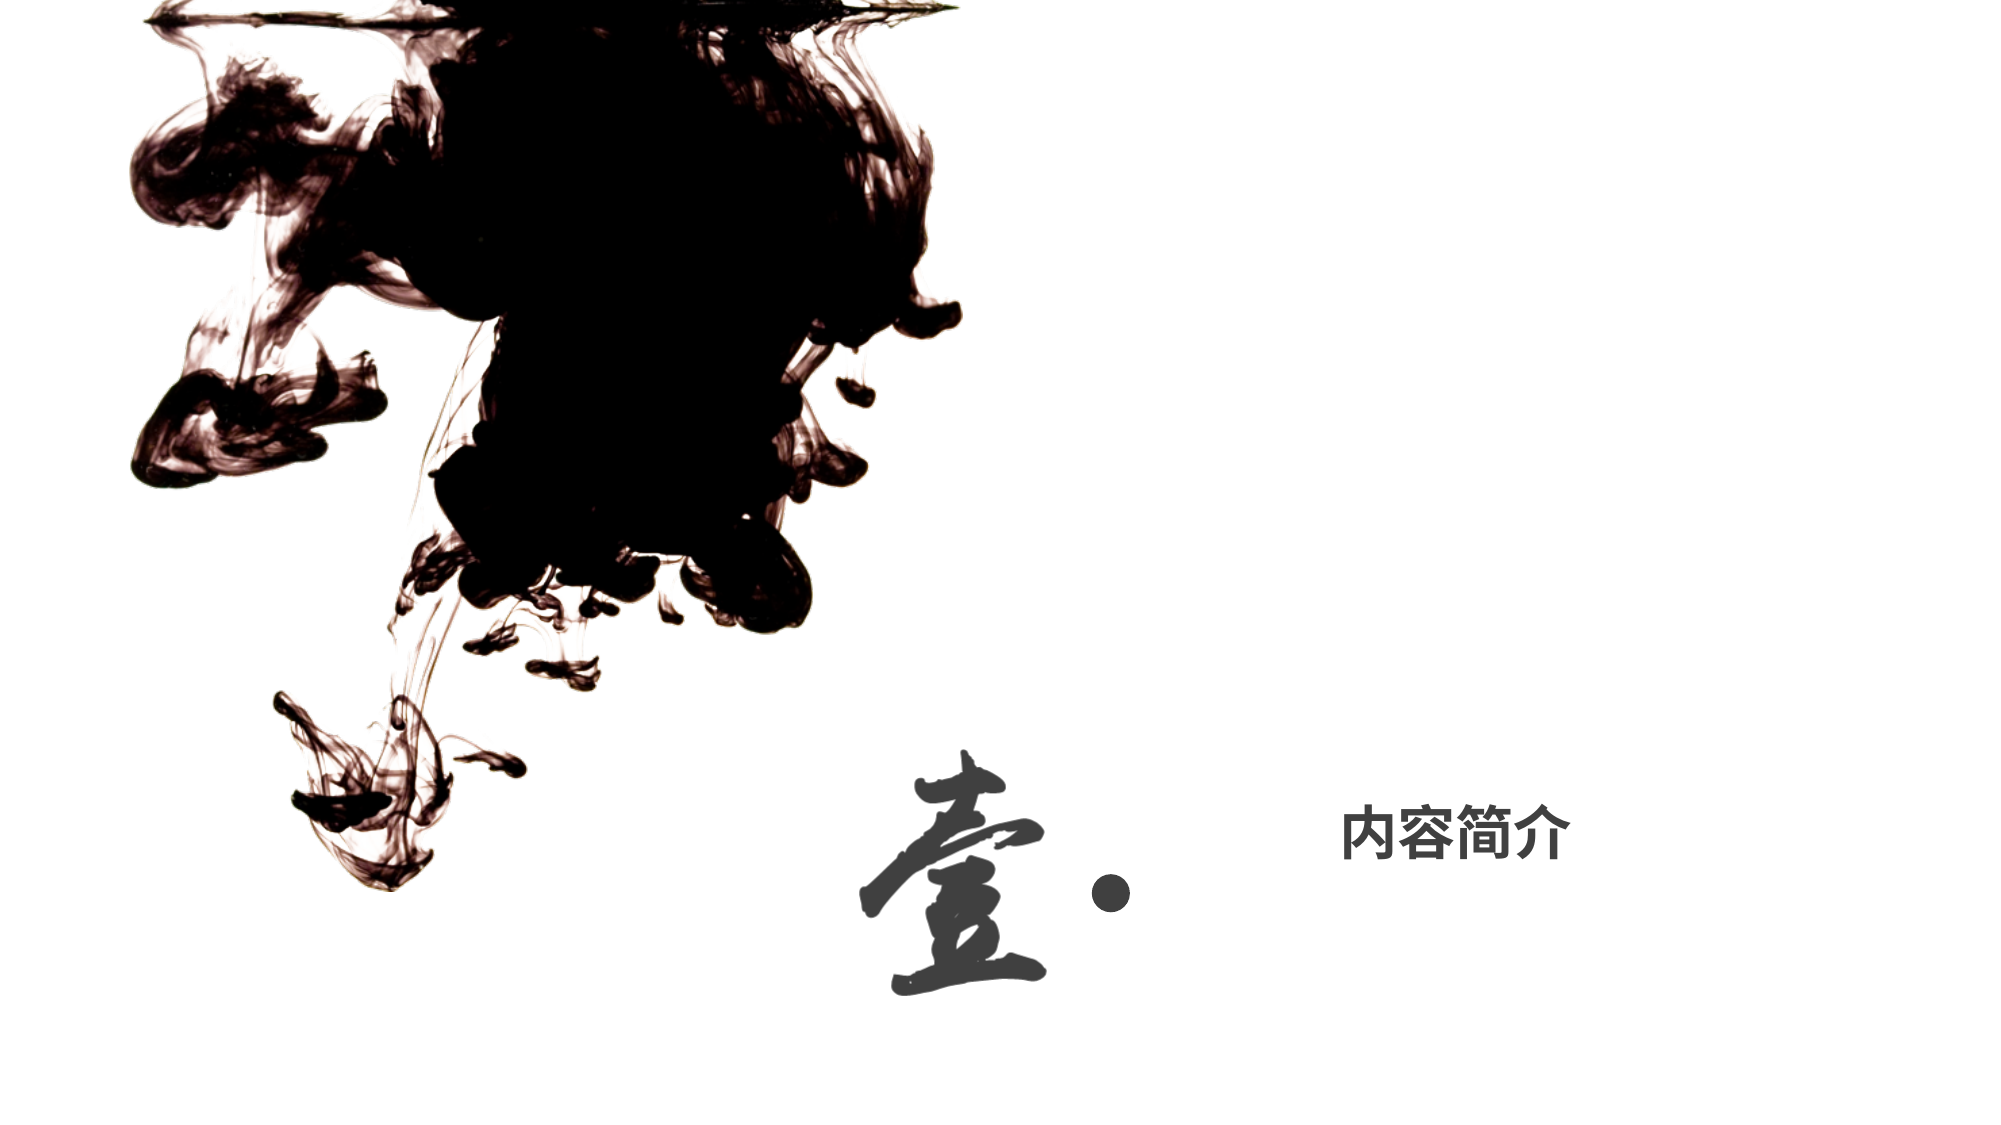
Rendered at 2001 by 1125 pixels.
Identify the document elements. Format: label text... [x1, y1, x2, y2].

text_box 内容简介 [1219, 788, 1741, 874]
picture [129, 0, 1219, 1125]
